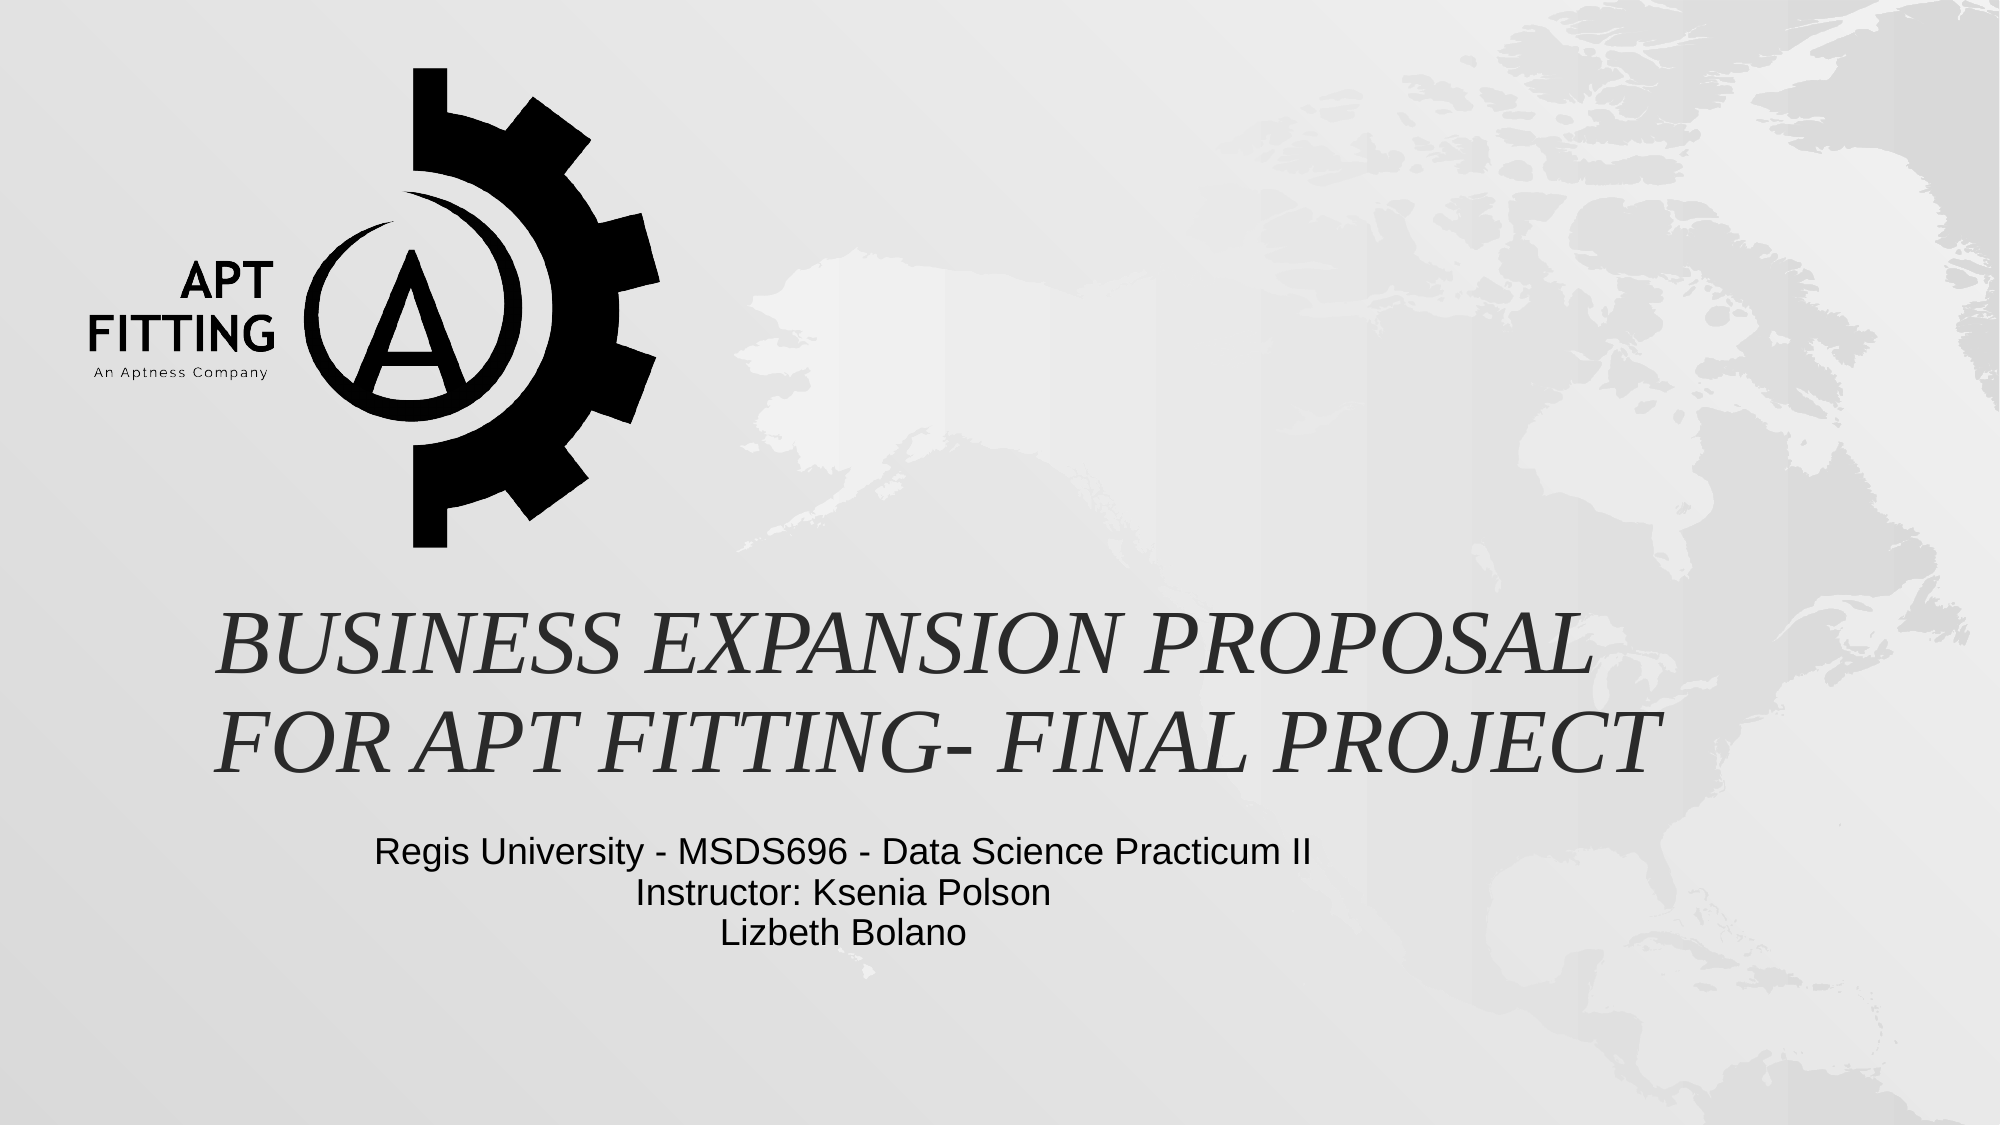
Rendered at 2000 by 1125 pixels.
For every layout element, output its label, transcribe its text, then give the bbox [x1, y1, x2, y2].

subtitle Regis University - MSDS696 - Data Science Practicum II Instructor: Ksenia Polson Lizbeth Bolano [199, 825, 1488, 1013]
picture [74, 0, 675, 600]
title Business Expansion PROPOSAL for Apt Fitting- FINAL PROJECT [199, 299, 1800, 800]
